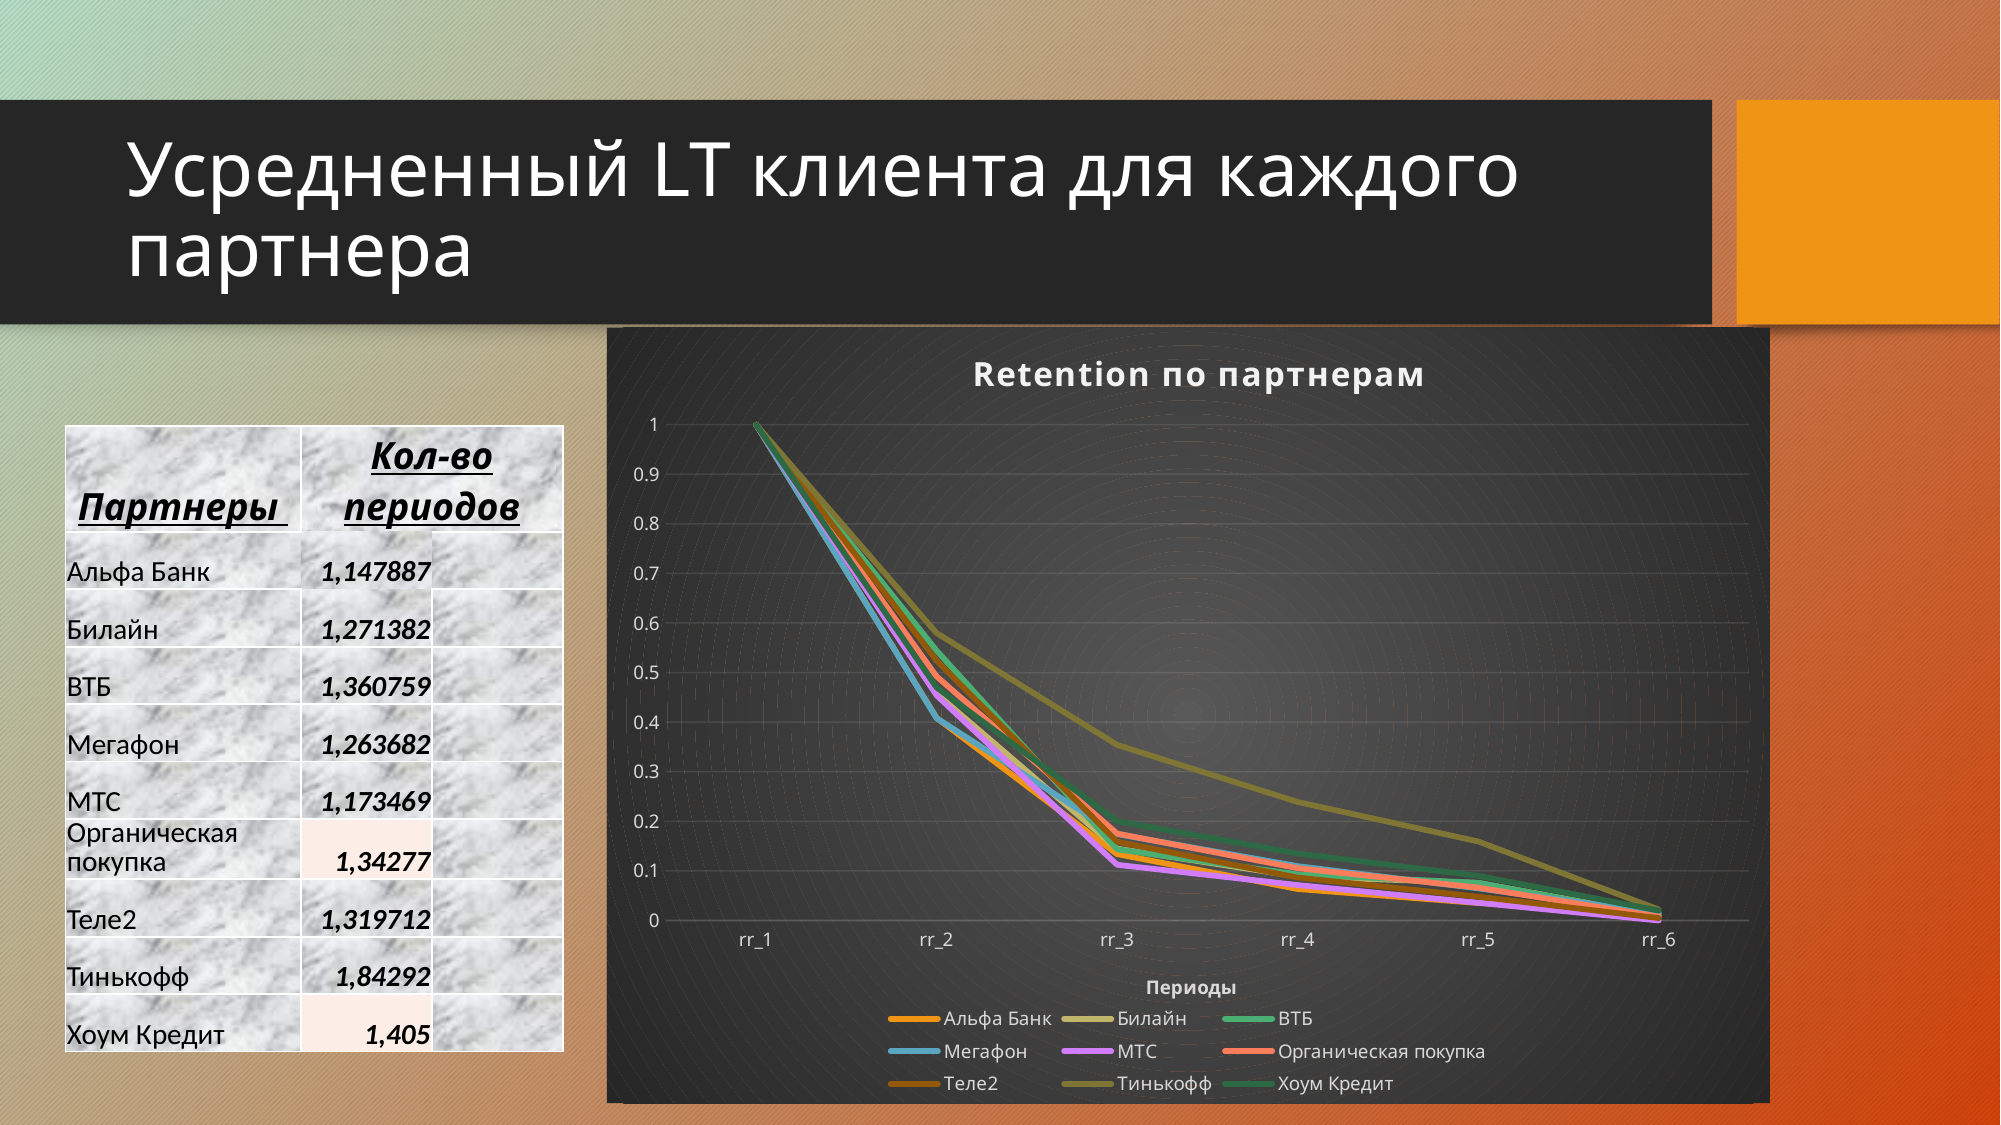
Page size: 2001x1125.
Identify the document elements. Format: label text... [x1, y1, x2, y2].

table_cell 1,173469 [302, 762, 431, 818]
table_cell Органическая покупка [66, 820, 300, 878]
table_cell Билайн [66, 590, 300, 646]
table_cell 1,360759 [302, 648, 431, 703]
picture [0, 325, 1713, 376]
title Усредненный LT клиента для каждого партнера [111, 123, 1689, 301]
table_cell 1,84292 [302, 938, 431, 993]
table_cell [433, 995, 562, 1051]
table_cell [433, 705, 562, 761]
table_cell [432, 533, 562, 588]
table_cell Альфа Банк [66, 533, 301, 588]
table_header Партнеры [66, 427, 300, 531]
table_cell [433, 880, 562, 936]
table_cell 1,263682 [302, 705, 431, 761]
table_cell 1,147887 [301, 532, 432, 589]
table_cell Теле2 [66, 880, 300, 936]
table_cell ВТБ [66, 648, 300, 703]
table_cell МТС [66, 762, 300, 818]
table_cell 1,405 [302, 995, 431, 1051]
table_cell 1,271382 [302, 589, 431, 646]
table_cell Хоум Кредит [66, 995, 300, 1051]
table_cell Мегафон [66, 705, 300, 761]
table_cell Тинькофф [66, 938, 300, 993]
chart [606, 327, 1771, 1104]
table_cell [433, 762, 562, 818]
table_cell [433, 820, 562, 878]
table_cell 1,319712 [302, 880, 431, 936]
table_header Кол-во периодов [302, 427, 562, 532]
table_cell 1,34277 [302, 820, 431, 878]
table_cell [433, 590, 562, 646]
table_cell [433, 938, 562, 993]
table_cell [433, 648, 562, 703]
picture [1736, 325, 2000, 347]
